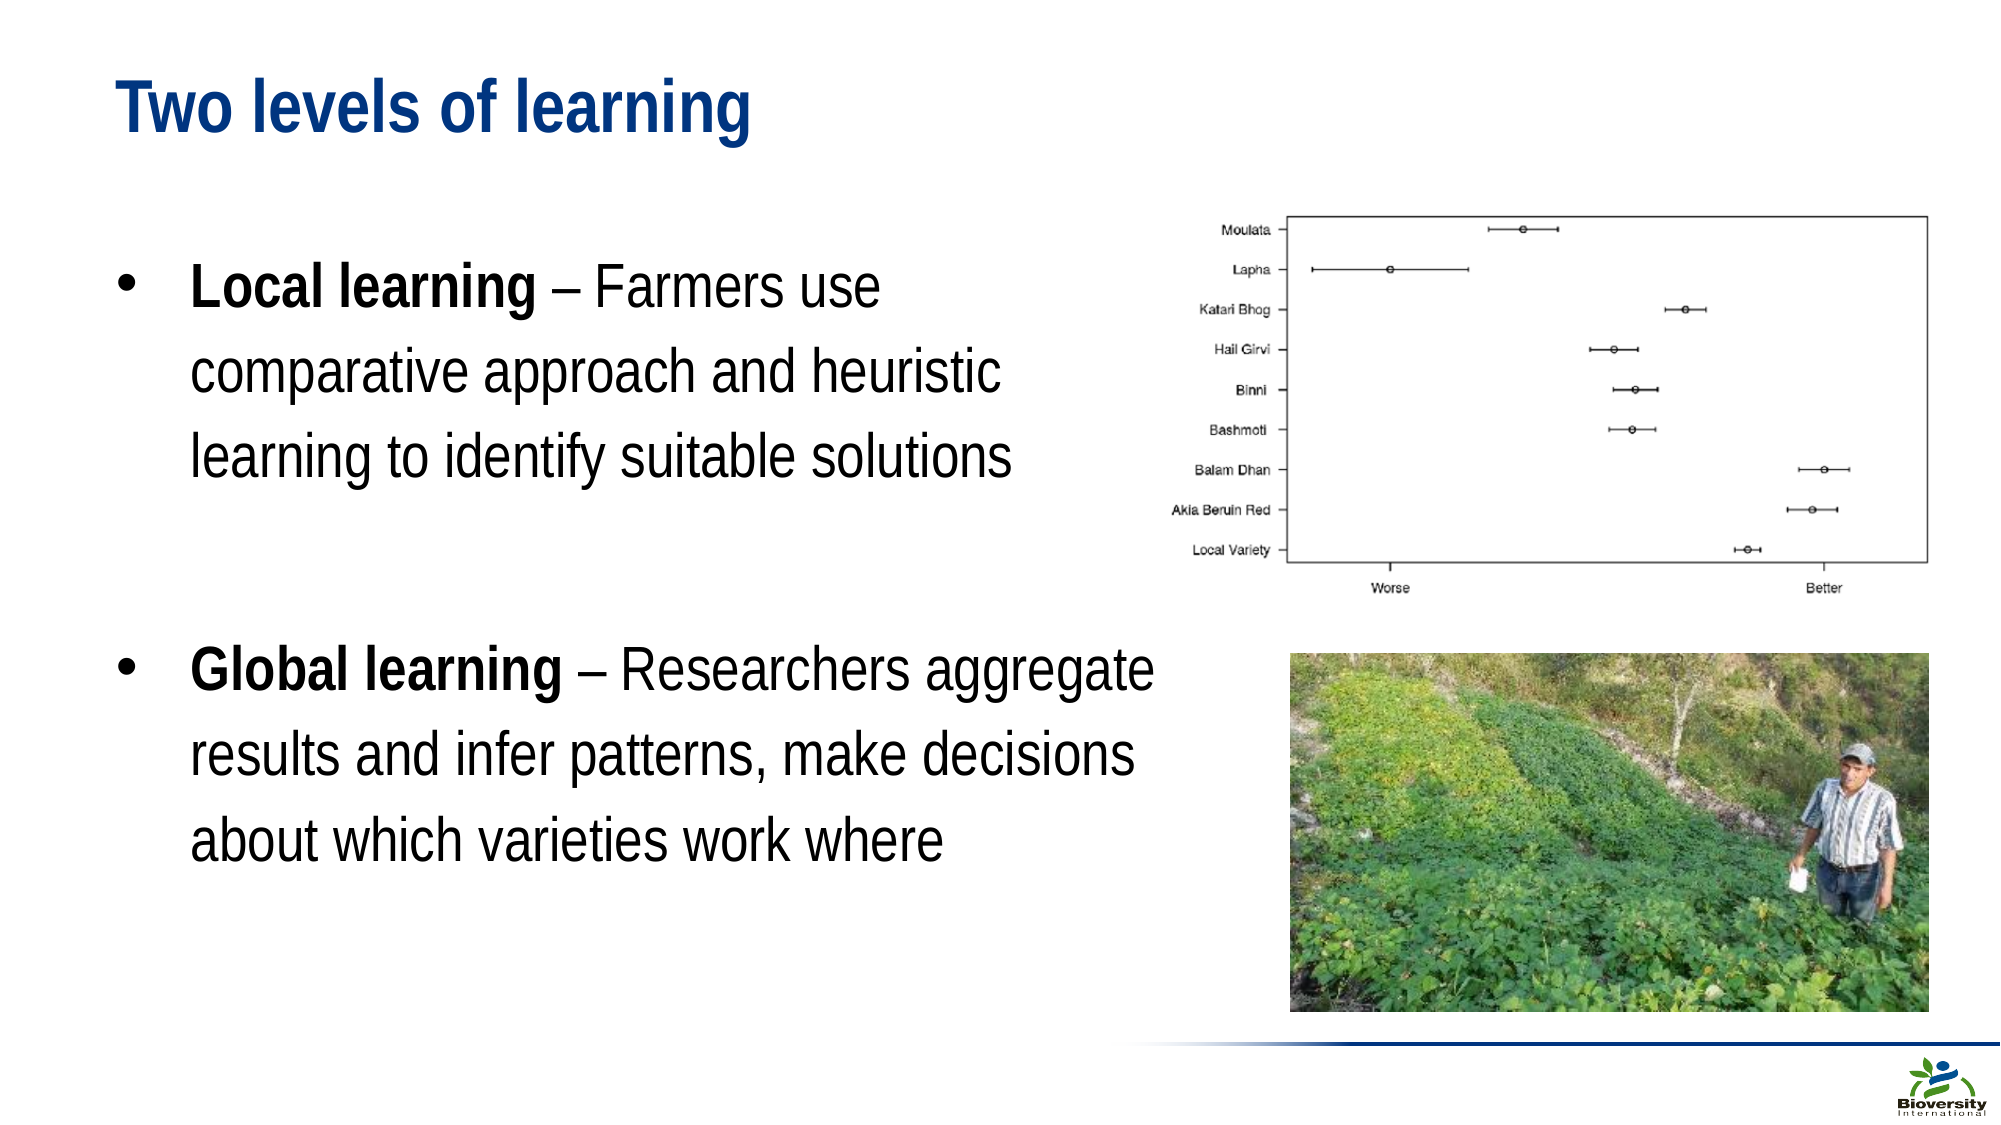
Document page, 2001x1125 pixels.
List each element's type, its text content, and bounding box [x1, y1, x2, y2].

picture [1158, 199, 1941, 602]
title Two levels of learning [100, 27, 1896, 157]
picture [1290, 653, 1929, 1012]
picture [1898, 1057, 1987, 1116]
list Local learning – Farmers use comparative approach and heuristic learning to identify suitable solutions Global learning – Researchers aggregate results and infer patterns, make decisions about which varieties work where [100, 226, 1177, 1012]
